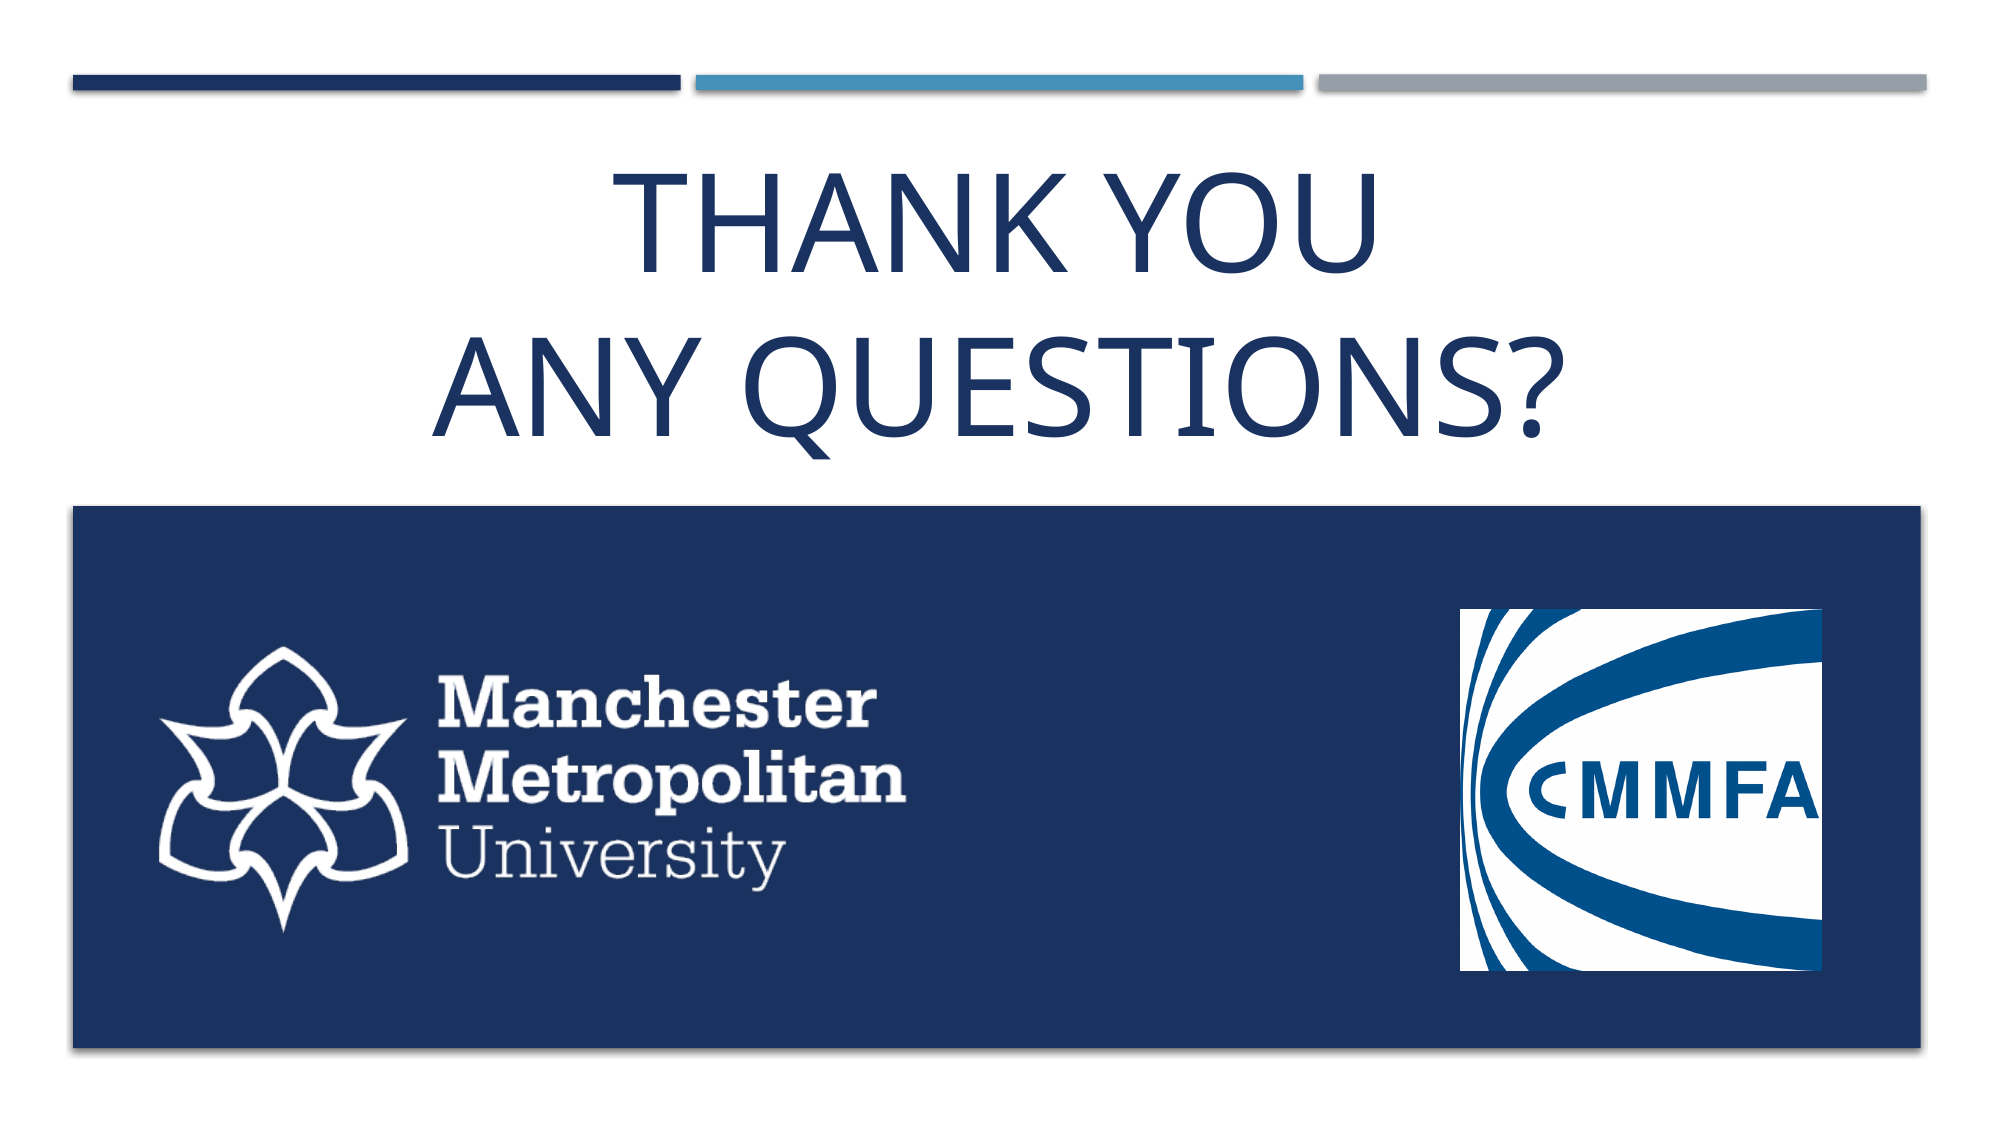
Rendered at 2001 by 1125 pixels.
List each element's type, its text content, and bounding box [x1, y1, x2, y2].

picture [1460, 608, 1823, 971]
picture [94, 608, 954, 973]
title Thank You Any Questions? [98, 230, 1902, 472]
